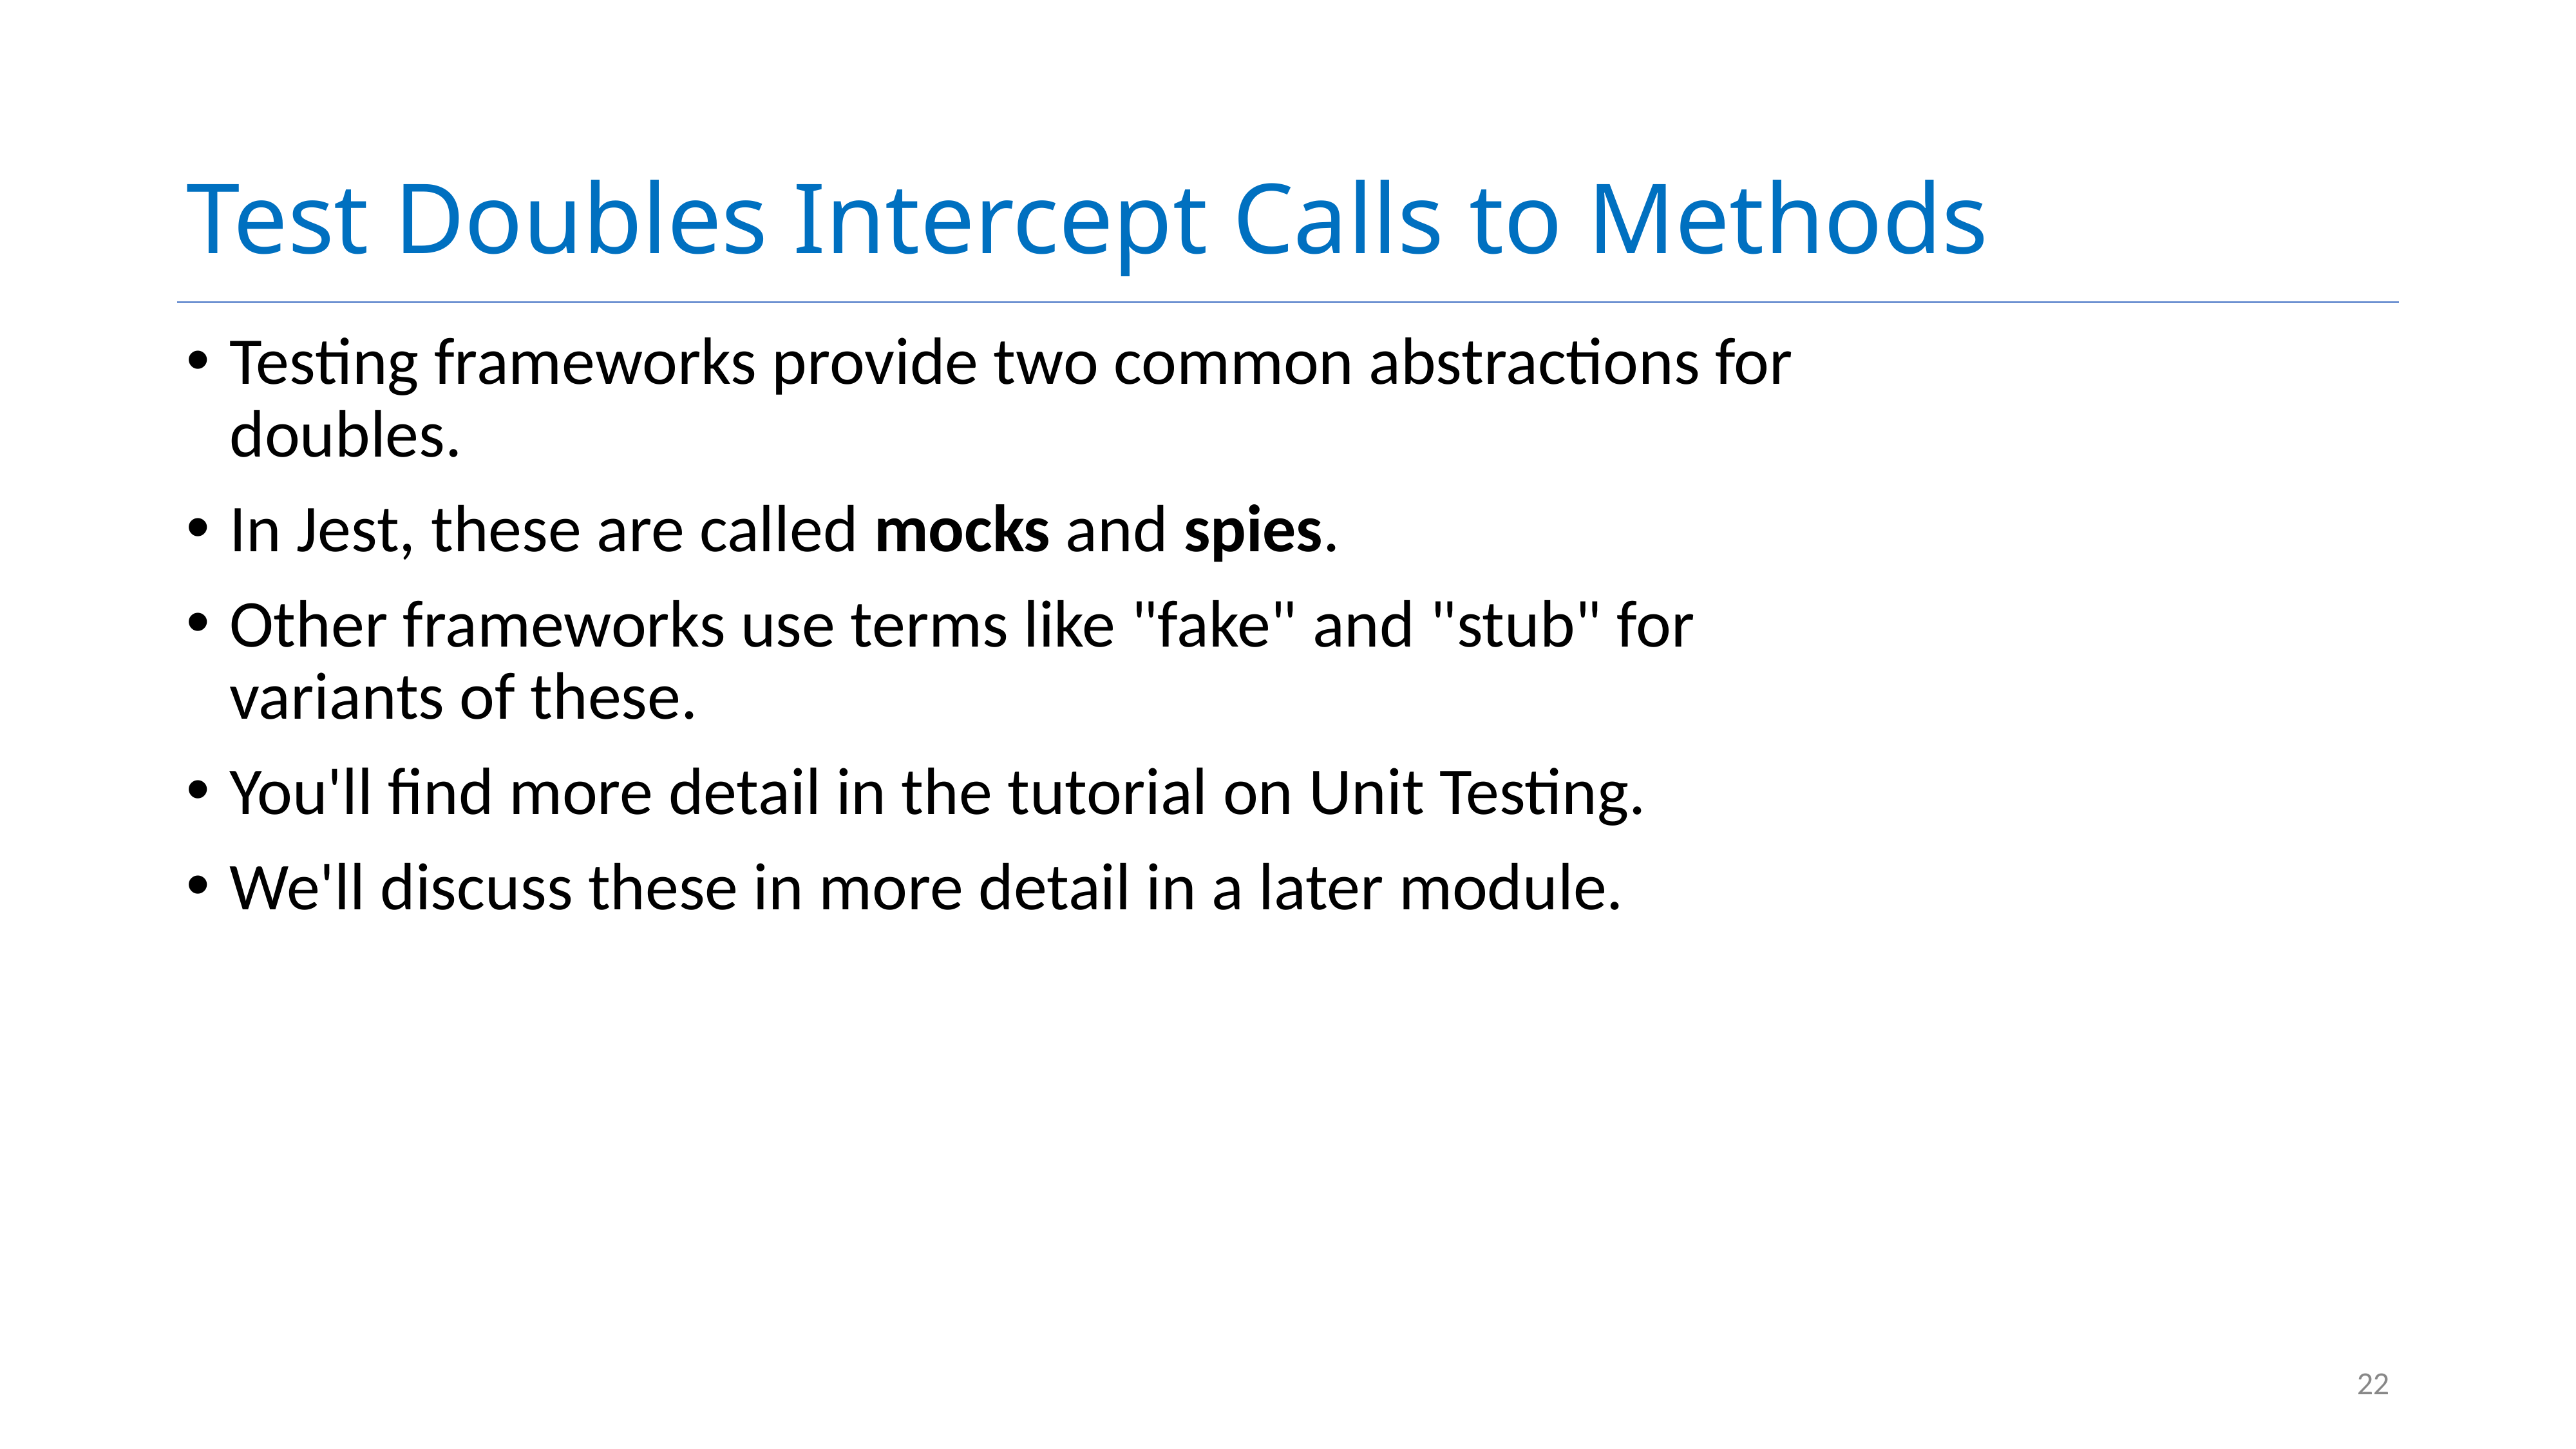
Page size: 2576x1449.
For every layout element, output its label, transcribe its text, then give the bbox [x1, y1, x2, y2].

title Test Doubles Intercept Calls to Methods [176, 3, 2400, 285]
slide_number 22 [2344, 1355, 2400, 1408]
list Testing frameworks provide two common abstractions for doubles. In Jest, these are called mocks and spies. Other frameworks use terms like "fake" and "stub" for variants of these. You'll find more detail in the tutorial on Unit Testing. We'll discuss these in more detail in a later module. [176, 316, 1845, 1238]
